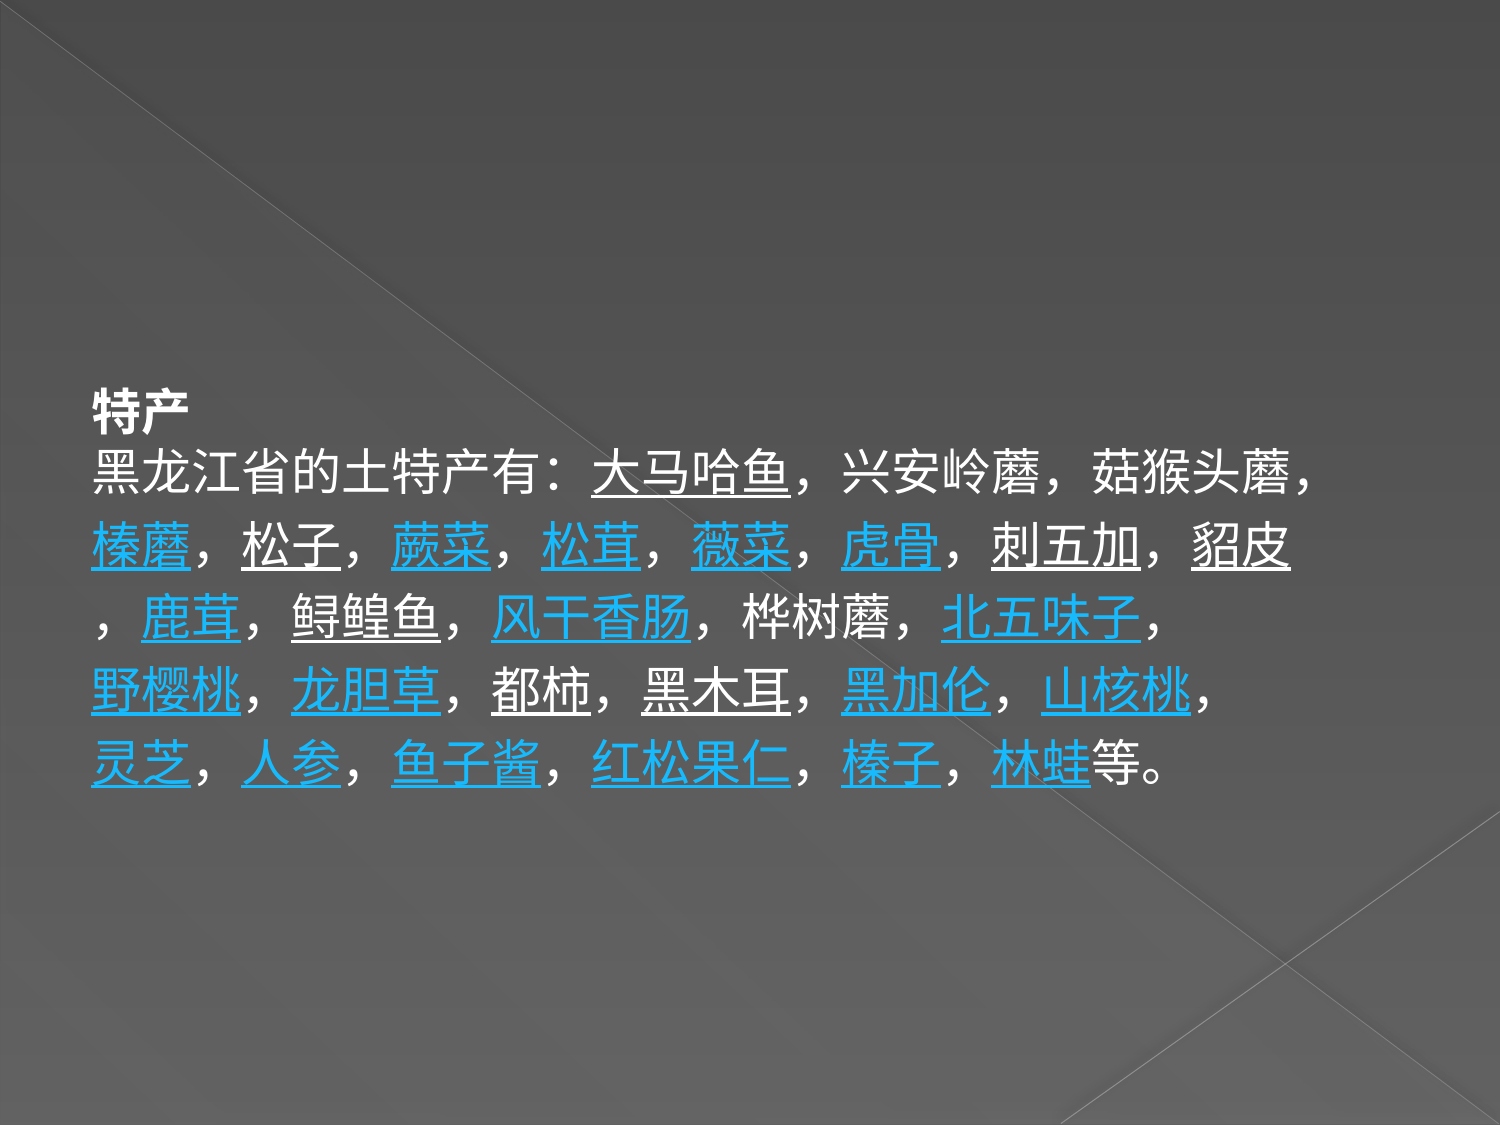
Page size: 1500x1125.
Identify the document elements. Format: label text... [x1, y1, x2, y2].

text_box 特产 黑龙江省的土特产有：大马哈鱼，兴安岭蘑，菇猴头蘑，榛蘑，松子，蕨菜，松茸，薇菜，虎骨，刺五加，貂皮，鹿茸，鲟鳇鱼，风干香肠，桦树蘑，北五味子，野樱桃，龙胆草，都柿，黑木耳，黑加伦，山核桃，灵芝，人参，鱼子酱，红松果仁，榛子，林蛙等。 [76, 373, 1317, 811]
